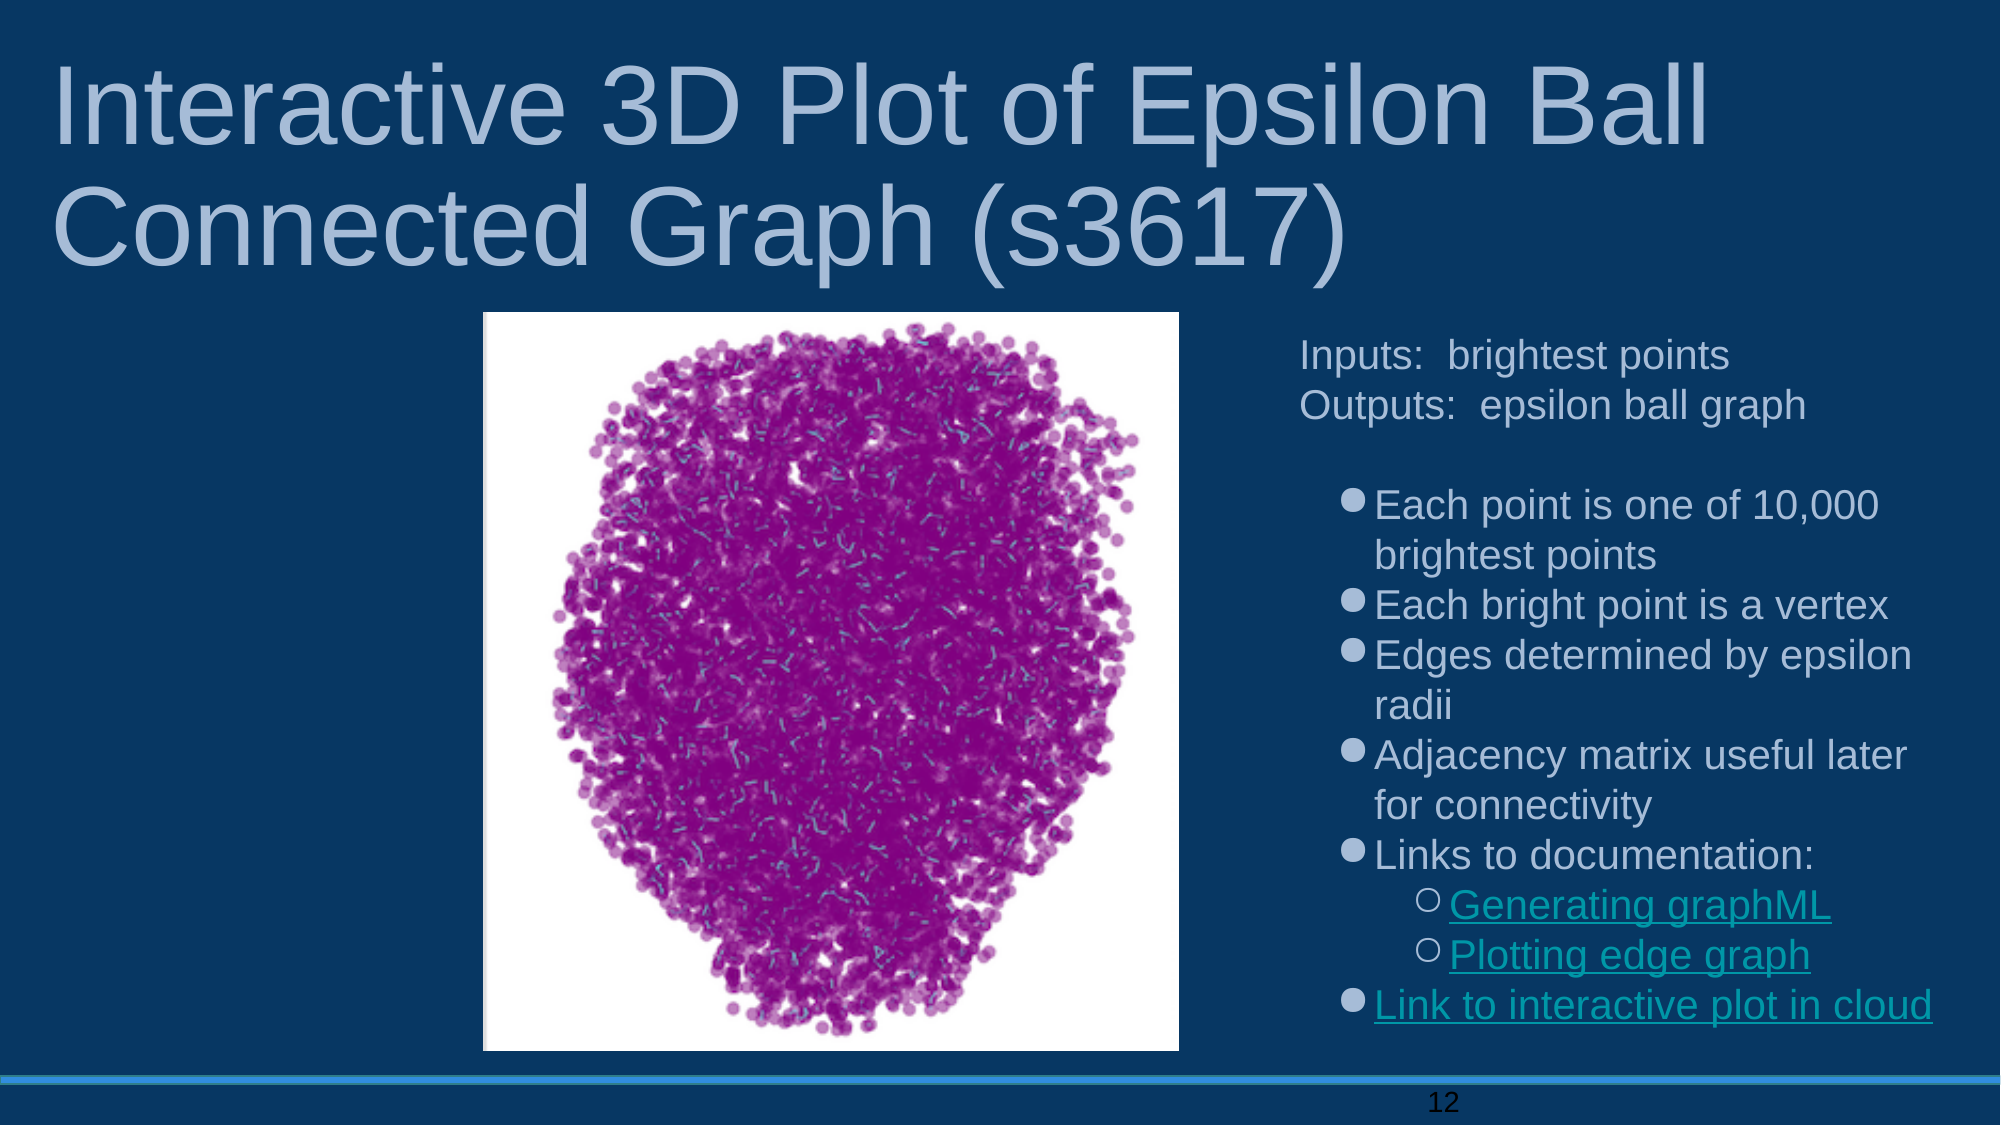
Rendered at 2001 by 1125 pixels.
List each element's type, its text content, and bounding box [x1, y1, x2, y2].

text_box Inputs: brightest points Outputs: epsilon ball graph Each point is one of 10,000 brightest points Each bright point is a vertex Edges determined by epsilon radii Adjacency matrix useful later for connectivity Links to documentation: Generating graphML Plotting edge graph Link to interactive plot in cloud [1284, 312, 1976, 993]
slide_number 12 [1412, 1075, 1863, 1125]
picture [482, 312, 1179, 1051]
title Interactive 3D Plot of Epsilon Ball Connected Graph (s3617) [30, 59, 1863, 278]
